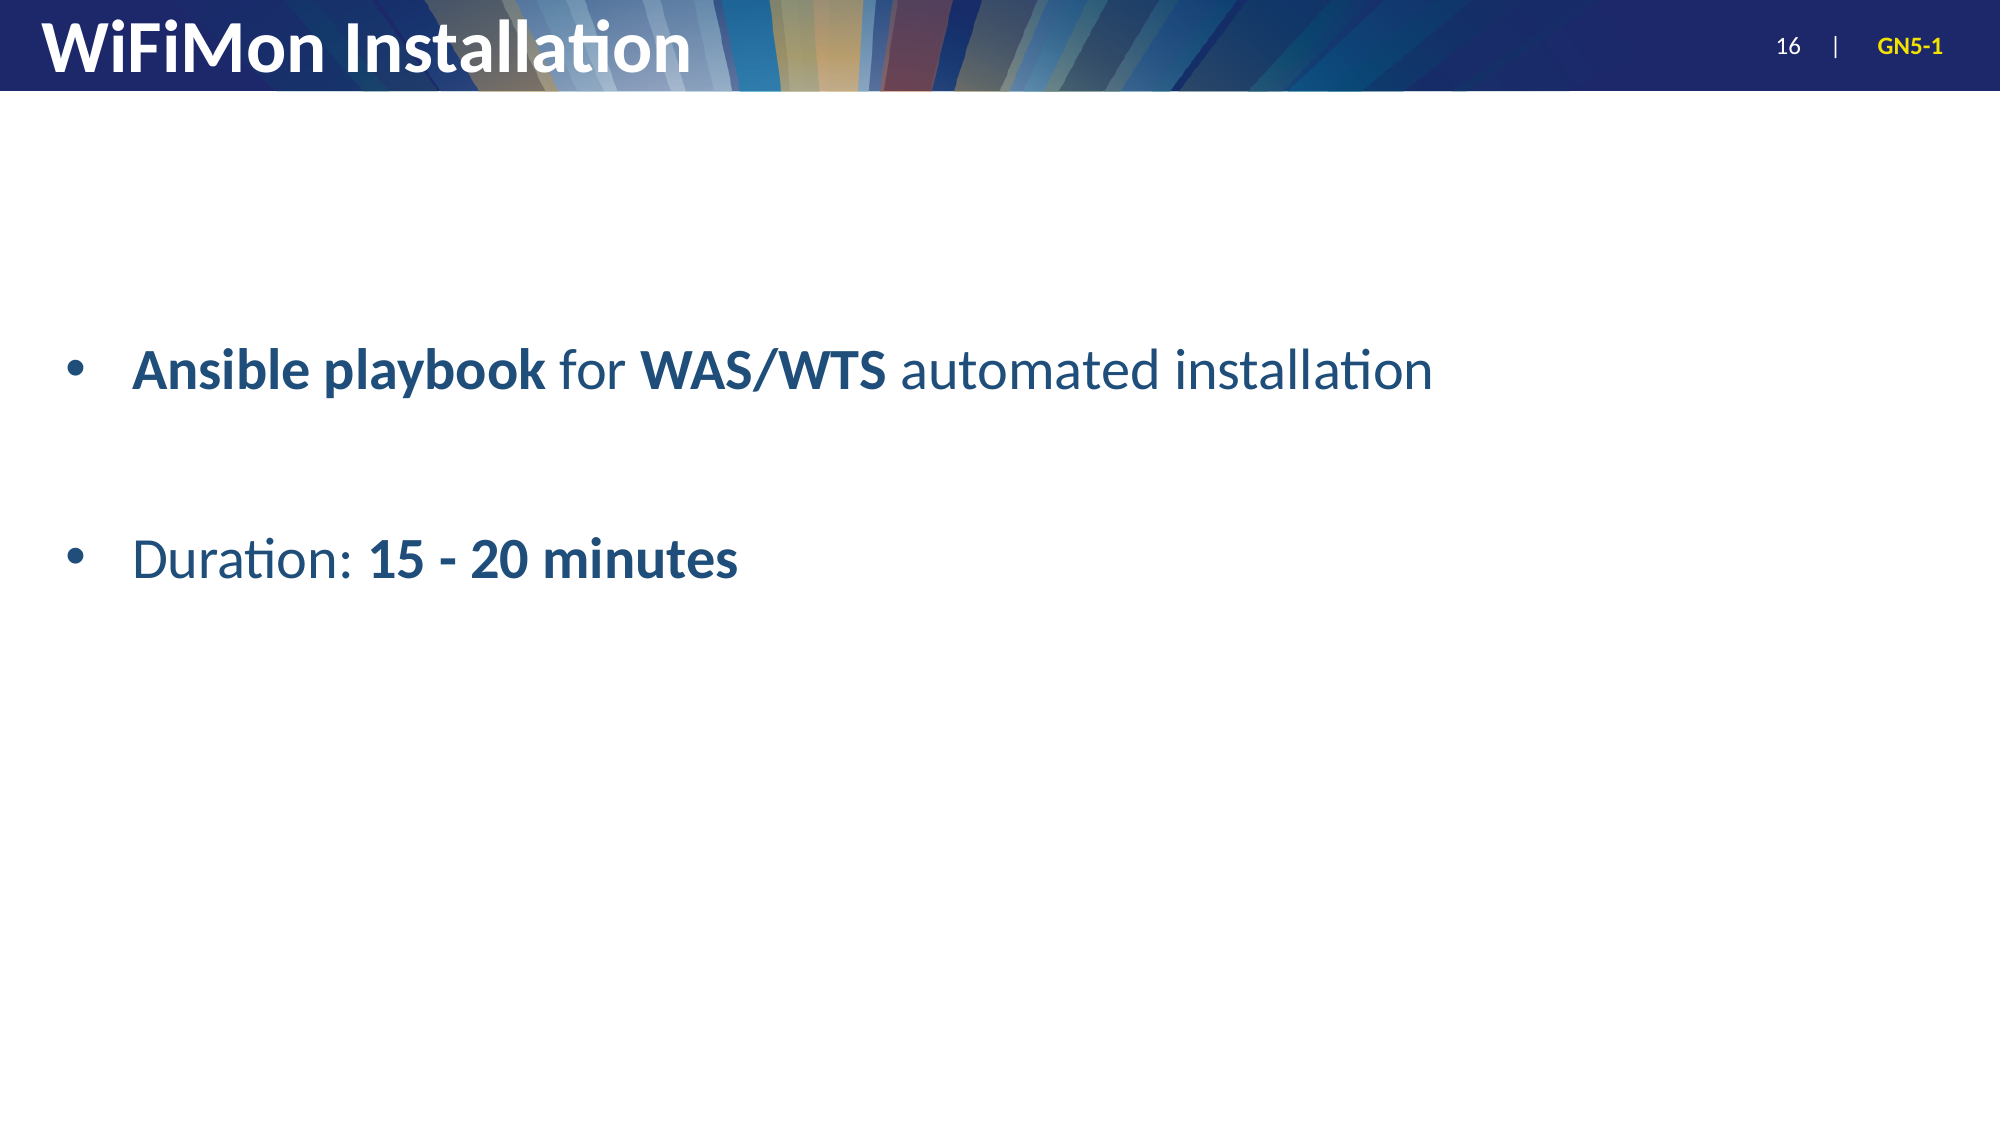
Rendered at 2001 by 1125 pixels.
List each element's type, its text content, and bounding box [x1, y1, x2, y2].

text_box Ansible playbook for WAS/WTS automated installation Duration: 15 - 20 minutes [42, 331, 1671, 511]
title WiFiMon Installation [26, 12, 1650, 84]
picture [0, 0, 1688, 92]
